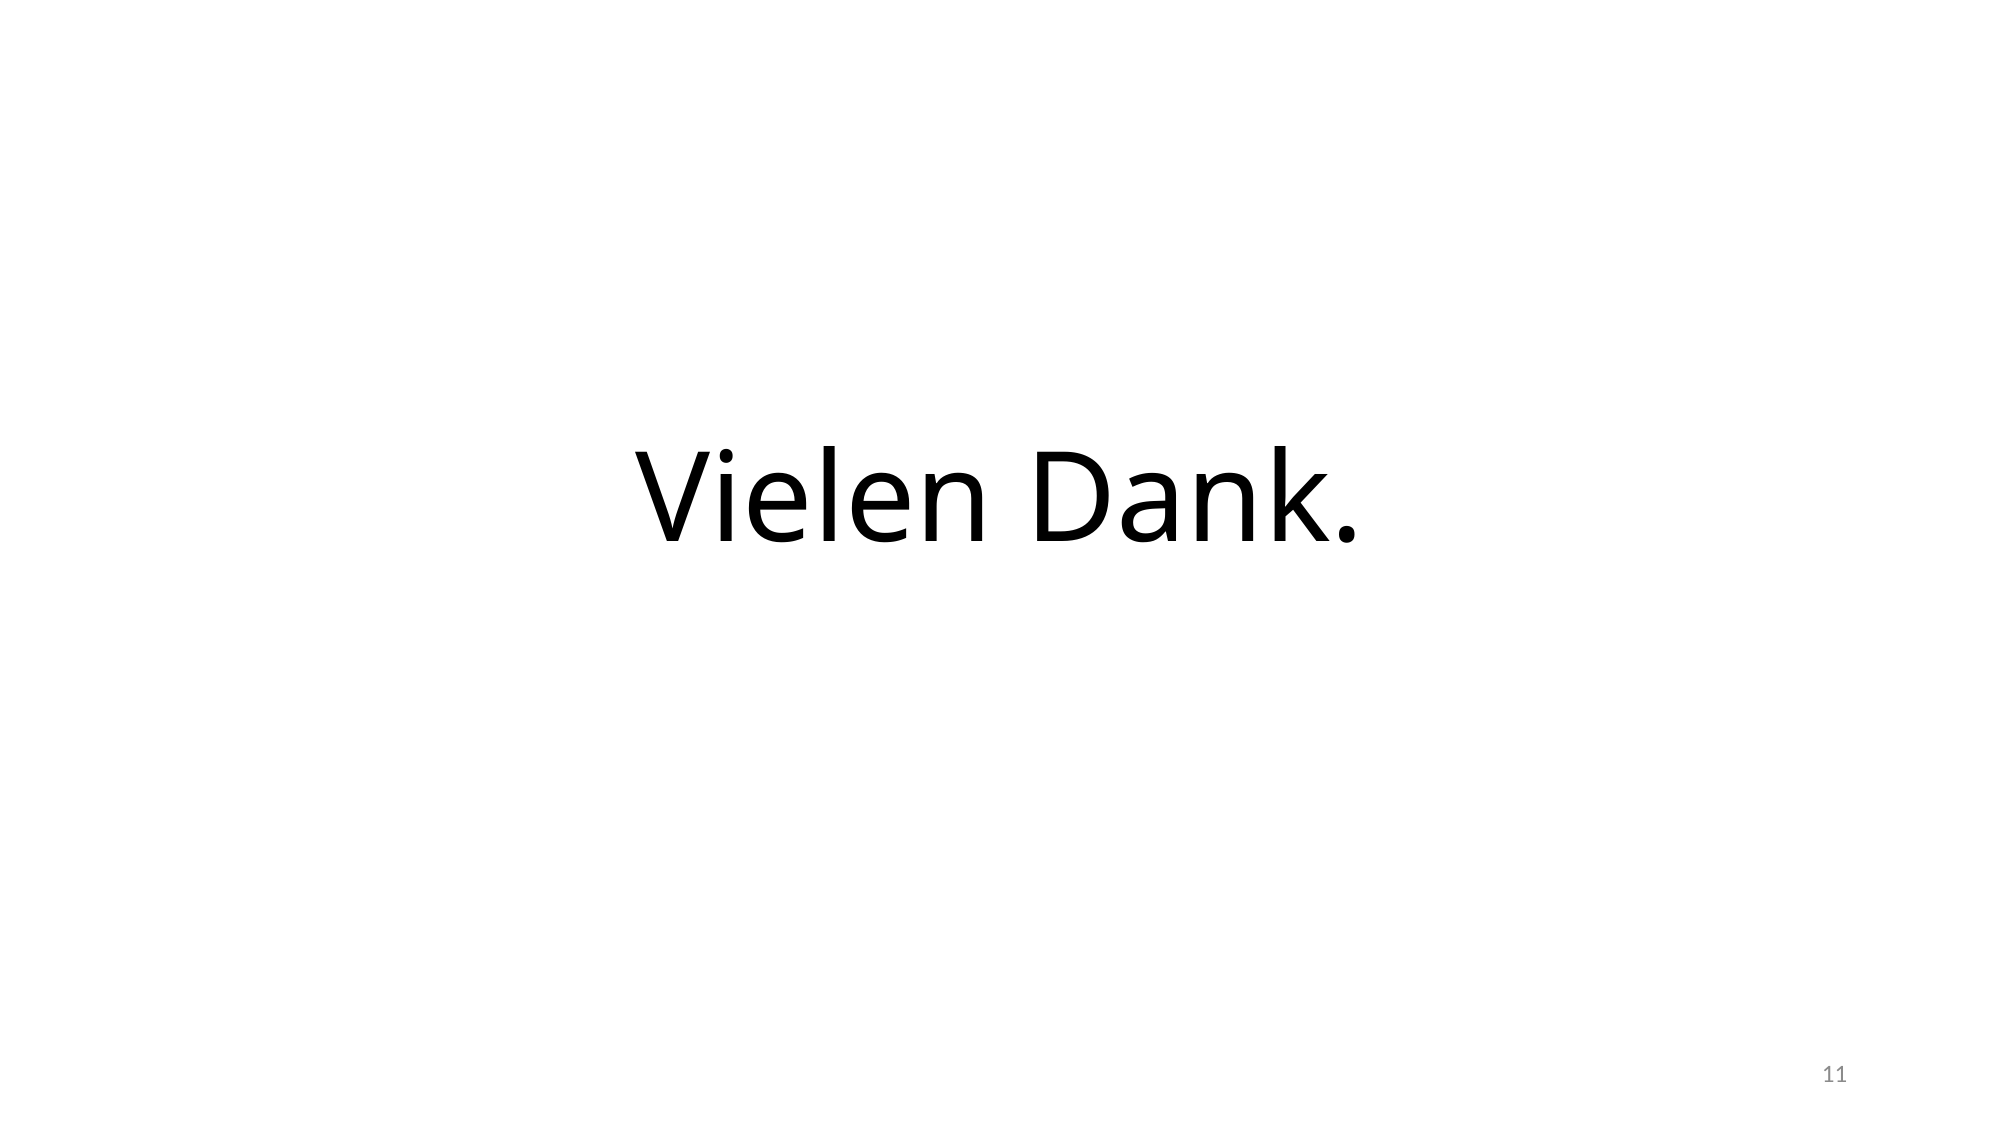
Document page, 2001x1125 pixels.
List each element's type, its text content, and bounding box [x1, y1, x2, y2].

title Vielen Dank. [249, 184, 1750, 576]
slide_number 11 [1412, 1042, 1863, 1103]
